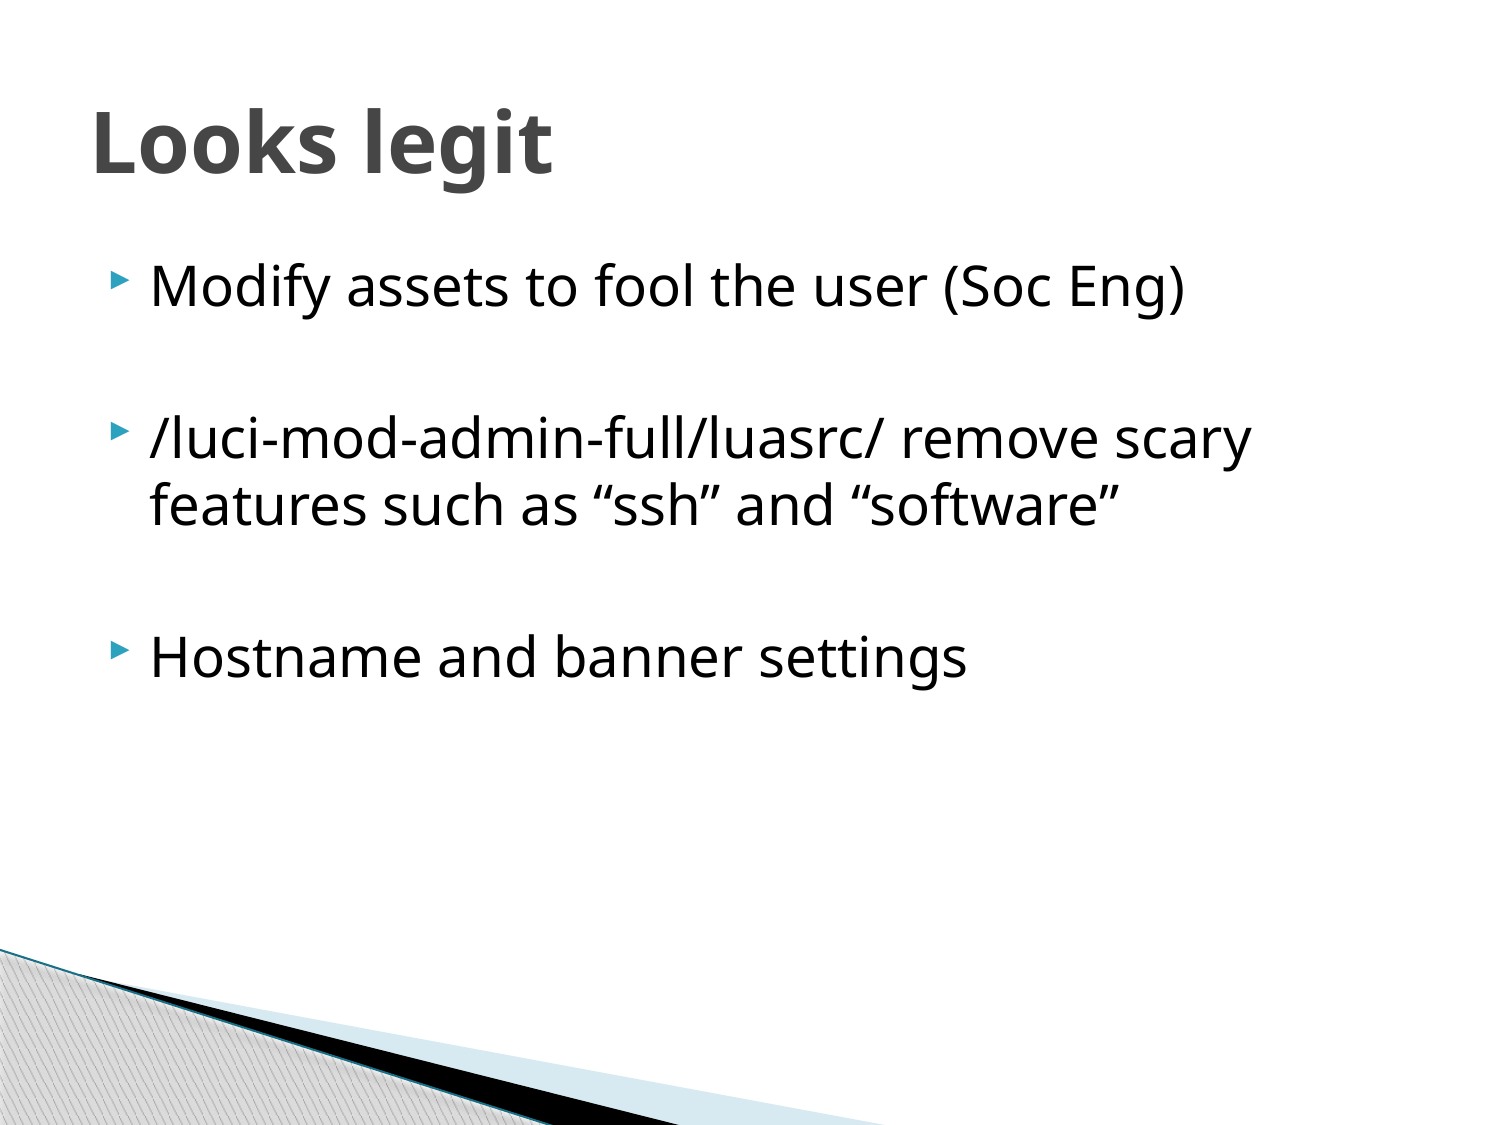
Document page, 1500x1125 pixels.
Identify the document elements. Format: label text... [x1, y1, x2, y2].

list Modify assets to fool the user (Soc Eng) /luci-mod-admin-full/luasrc/ remove scary features such as “ssh” and “software” Hostname and banner settings [75, 243, 1425, 986]
title Looks legit [75, 45, 1425, 233]
